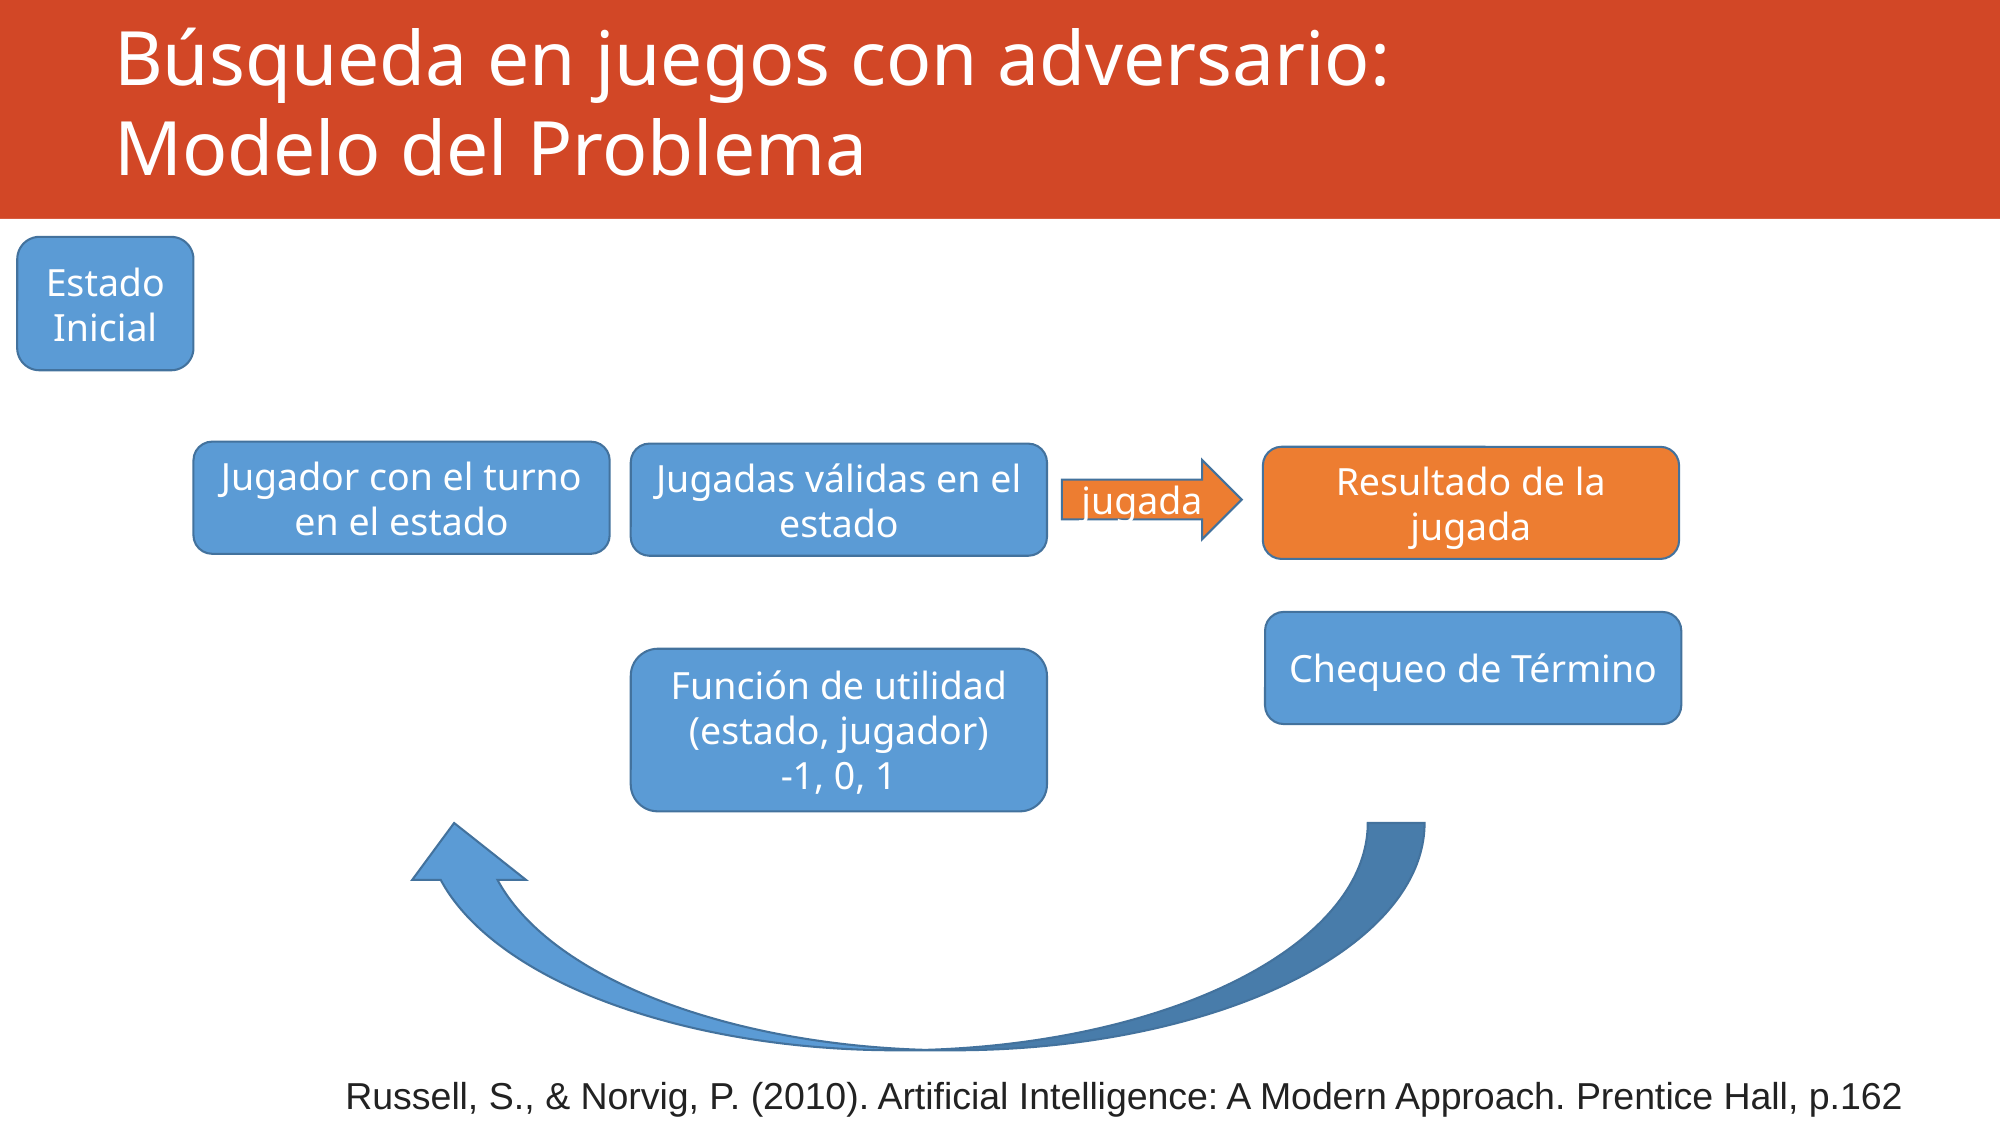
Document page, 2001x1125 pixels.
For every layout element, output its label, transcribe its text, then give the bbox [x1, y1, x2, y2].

text_box Chequeo de Término [1263, 610, 1683, 726]
text_box [410, 821, 1426, 1052]
text_box Función de utilidad (estado, jugador) -1, 0, 1 [629, 647, 1049, 813]
text_box Jugadas válidas en el estado [629, 442, 1049, 557]
title Búsqueda en juegos con adversario: Modelo del Problema [99, 0, 1863, 199]
text_box Resultado de la jugada [1261, 445, 1681, 560]
text_box Jugador con el turno en el estado [192, 440, 611, 555]
text_box Russell, S., & Norvig, P. (2010). Artificial Intelligence: A Modern Approach. Prentice Hall, p.162 [330, 1064, 1924, 1125]
text_box jugada [1060, 457, 1244, 542]
text_box Estado Inicial [16, 235, 195, 372]
